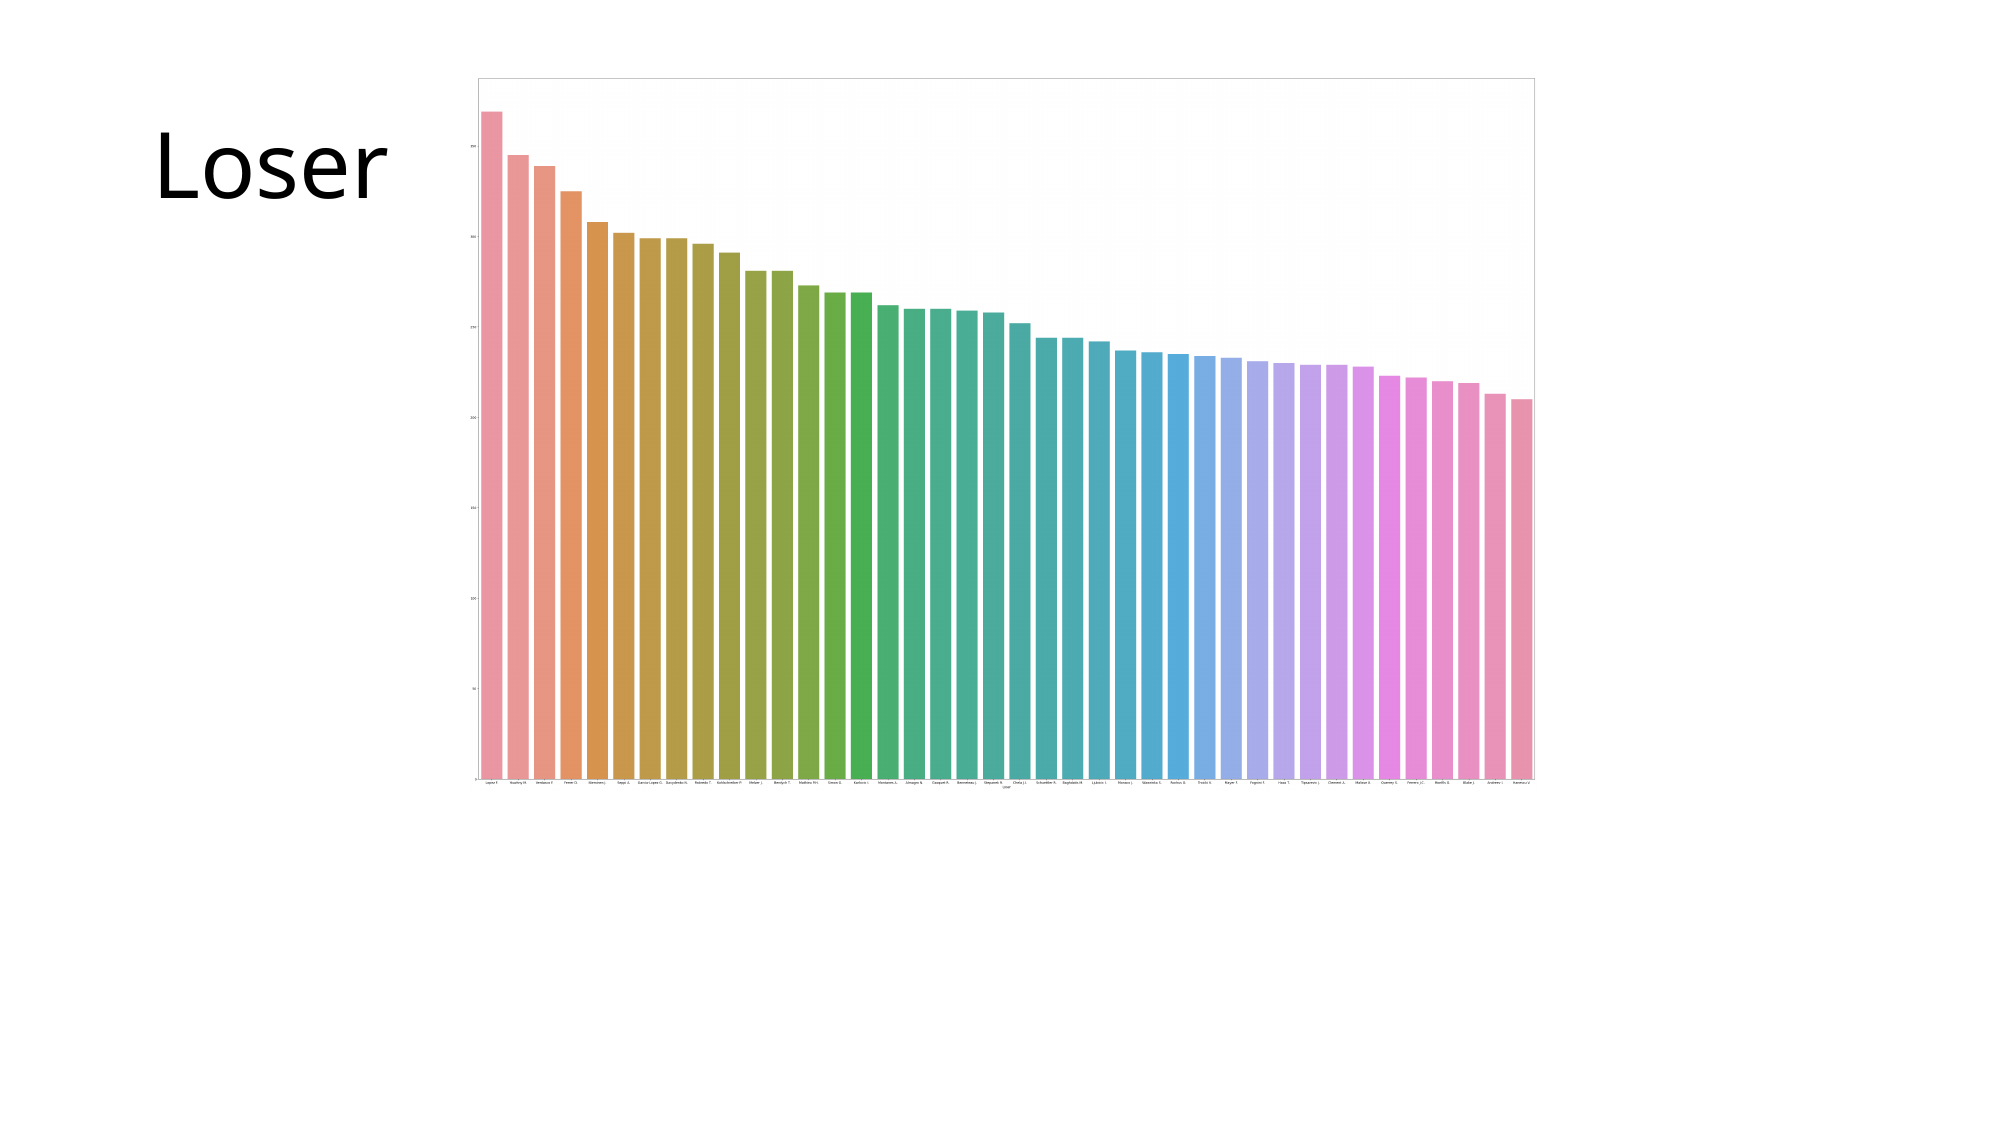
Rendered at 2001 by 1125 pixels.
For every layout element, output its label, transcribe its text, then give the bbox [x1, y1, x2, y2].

title Loser [137, 59, 1863, 278]
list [467, 76, 1537, 791]
